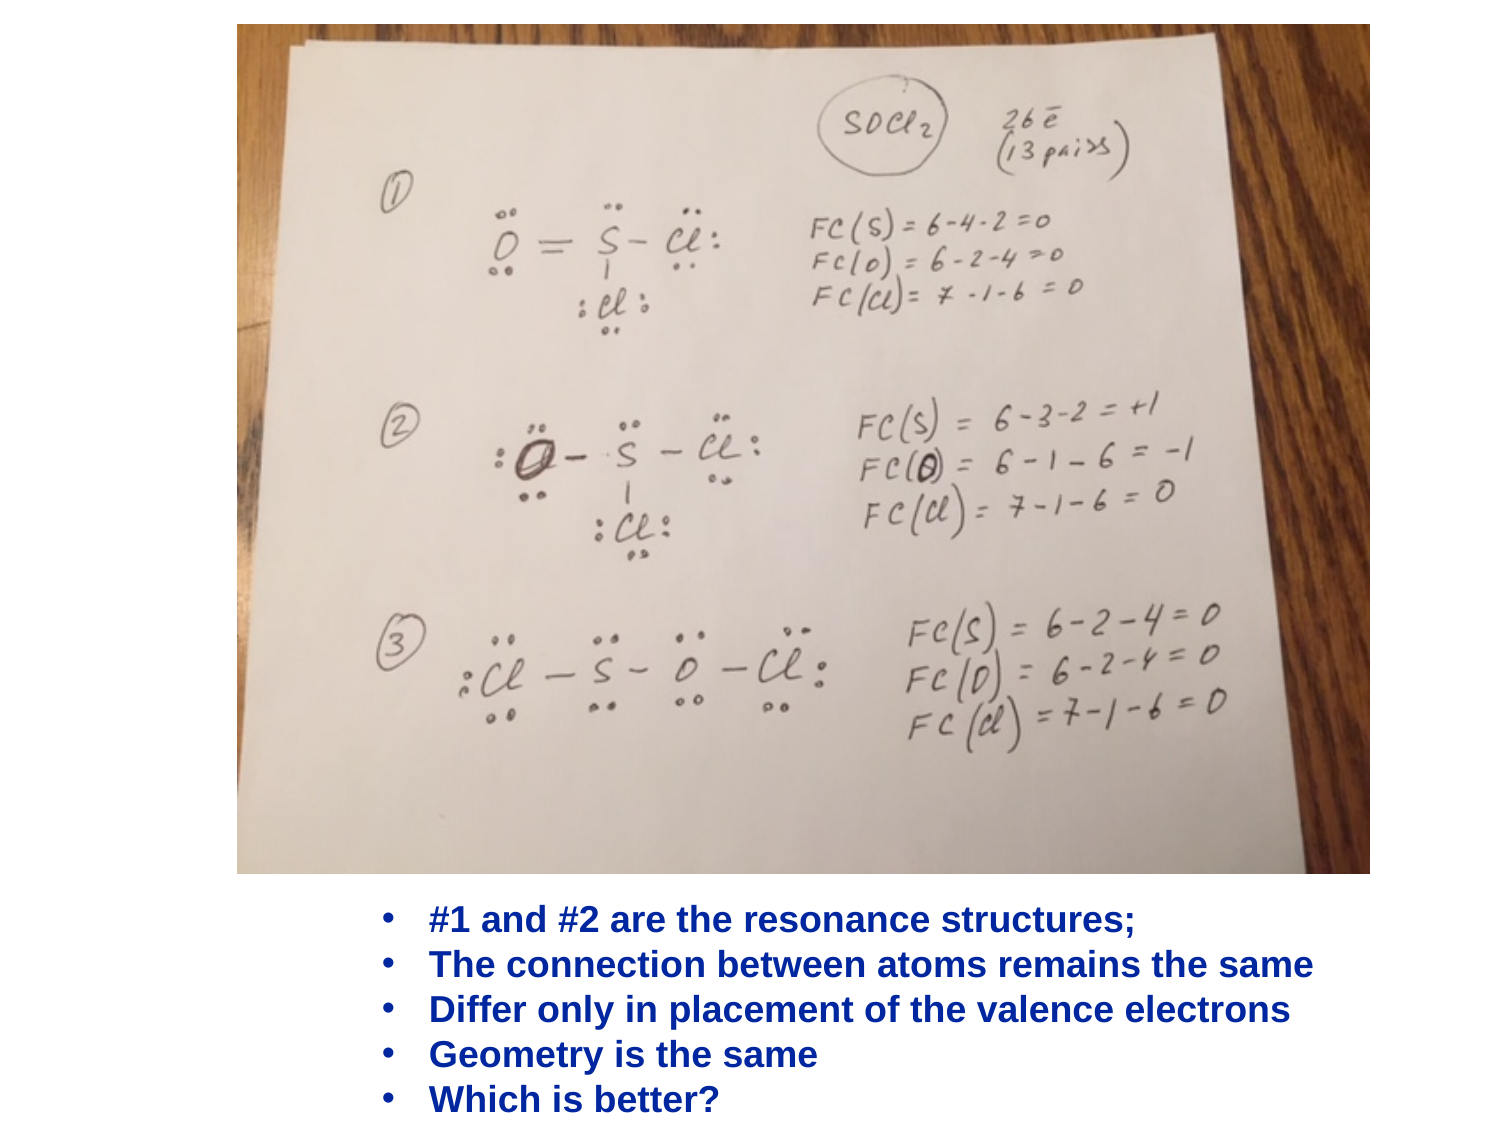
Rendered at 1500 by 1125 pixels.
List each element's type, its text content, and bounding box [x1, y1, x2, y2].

picture [237, 24, 1370, 874]
text_box #1 and #2 are the resonance structures; The connection between atoms remains the same Differ only in placement of the valence electrons Geometry is the same Which is better? [367, 887, 1330, 1125]
